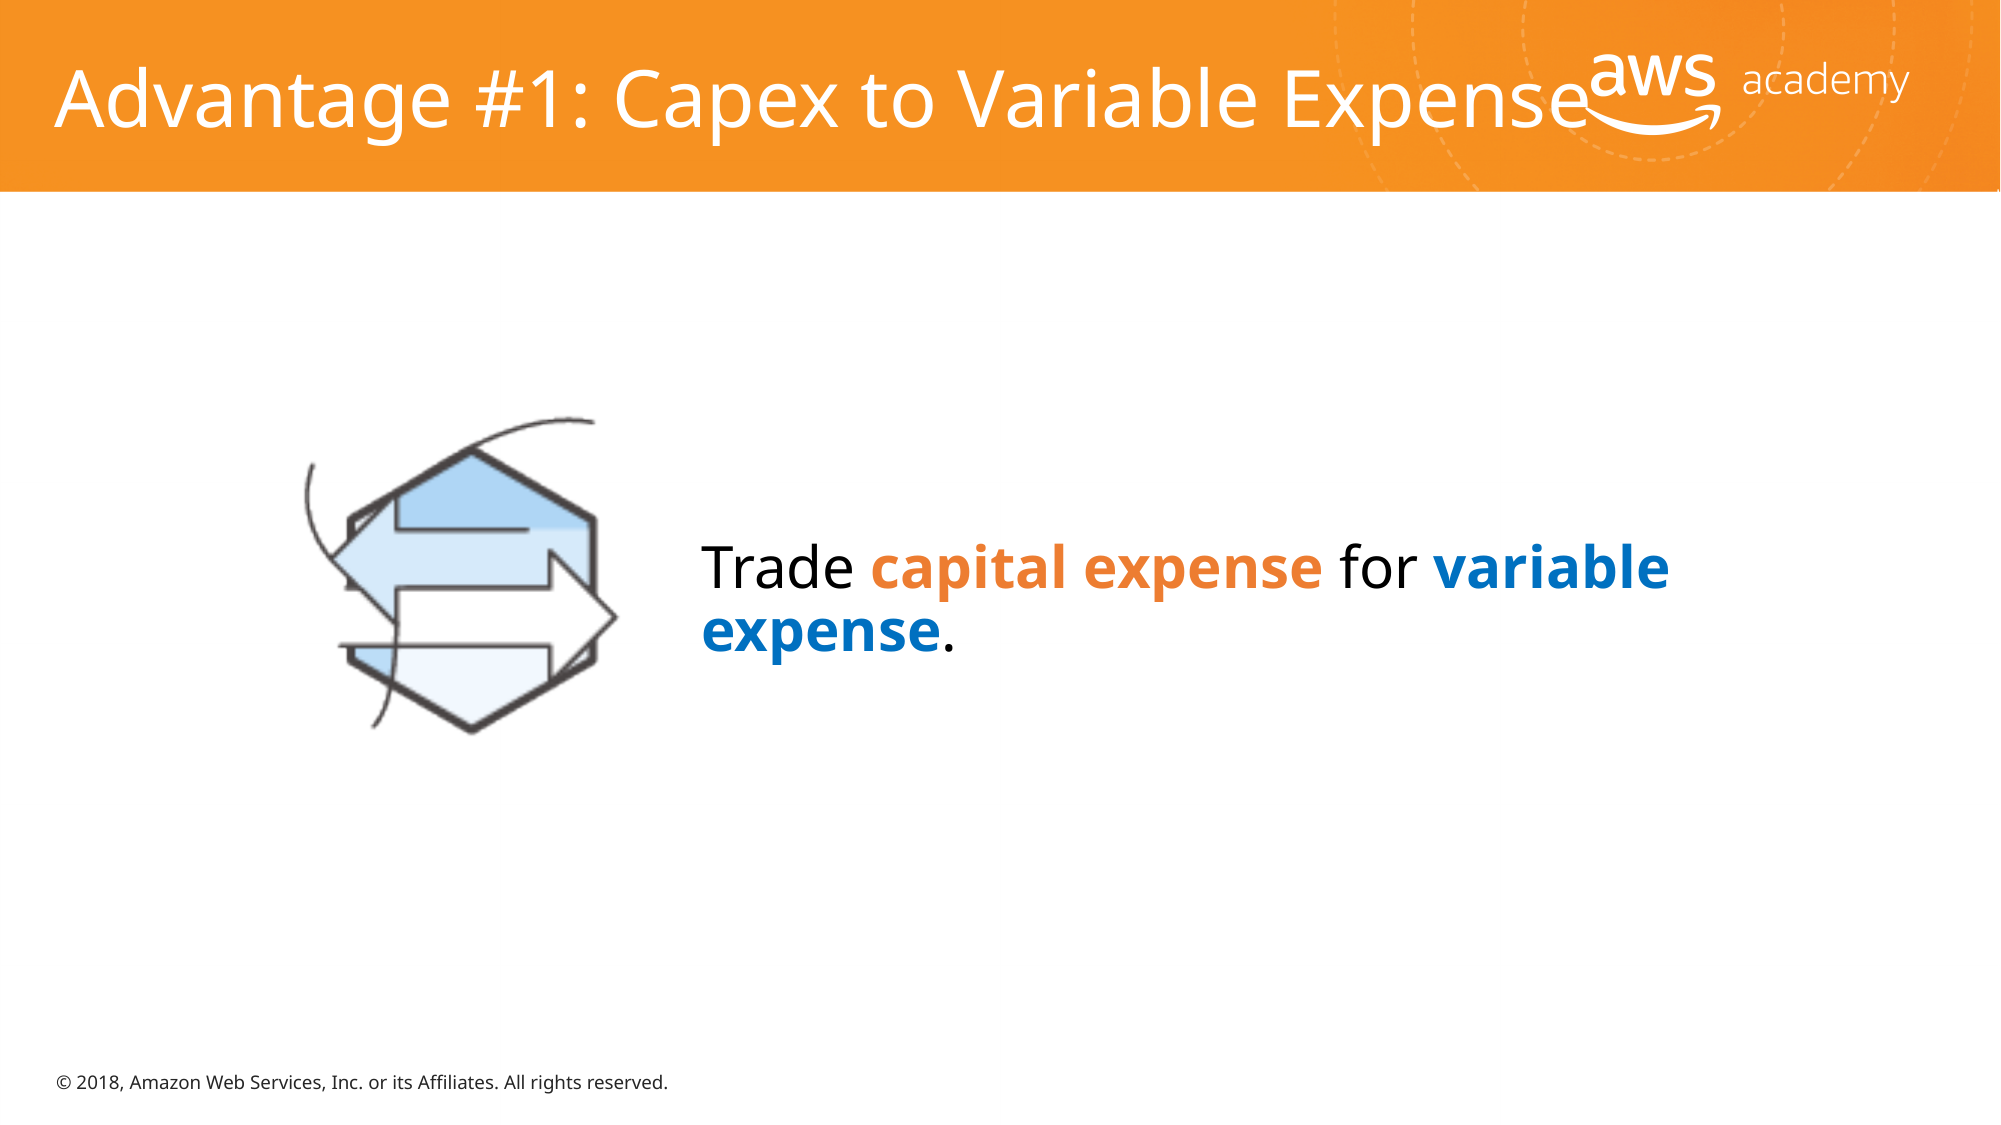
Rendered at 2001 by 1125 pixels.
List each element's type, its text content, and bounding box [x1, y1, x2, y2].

picture [0, 0, 1997, 1125]
list Trade capital expense for variable expense. [702, 530, 1954, 674]
title Advantage #1: Capex to Variable Expense [39, 37, 1863, 166]
